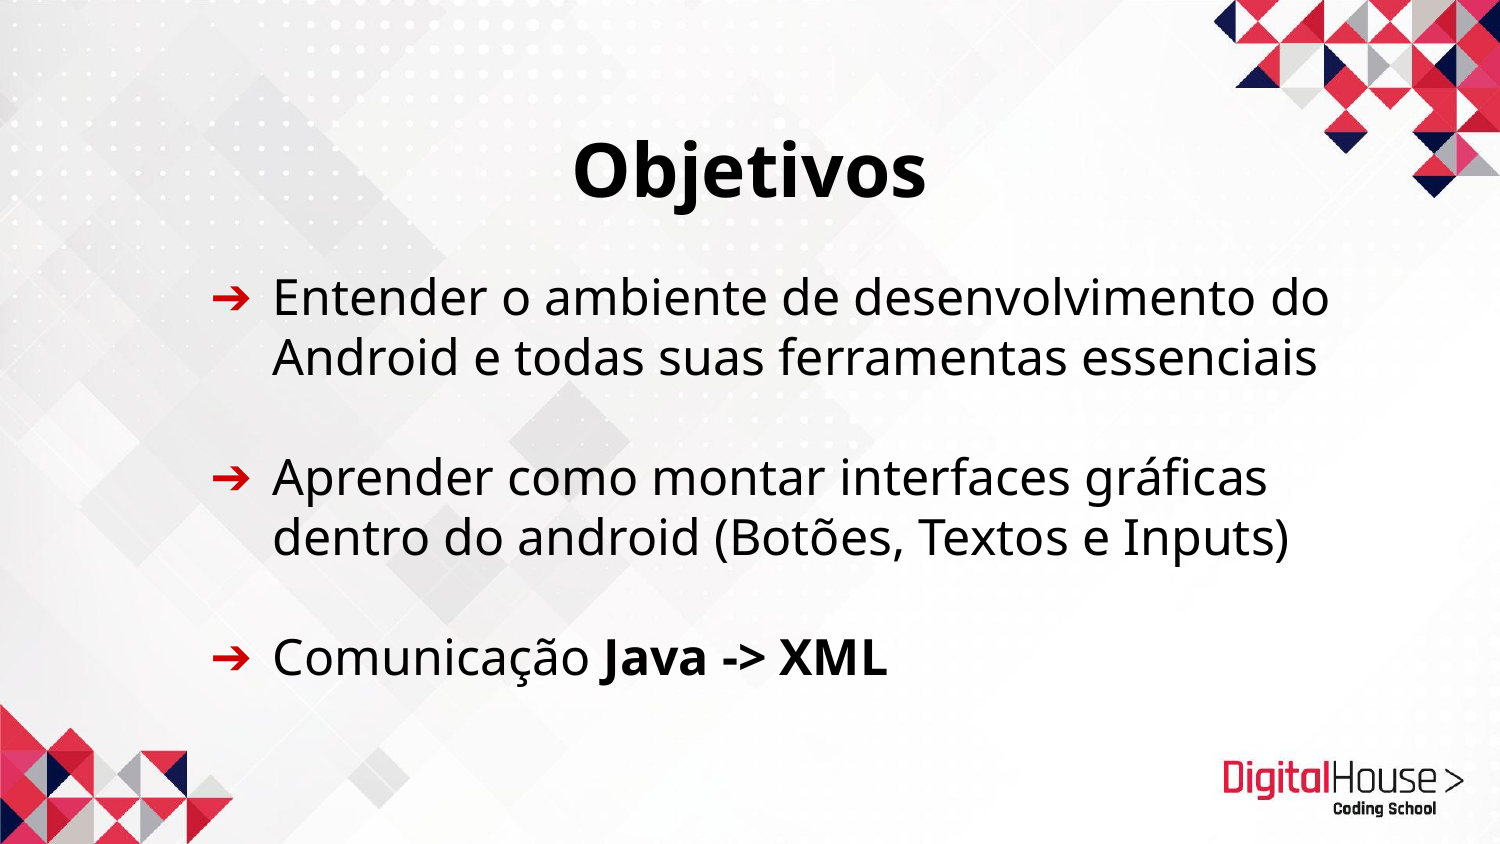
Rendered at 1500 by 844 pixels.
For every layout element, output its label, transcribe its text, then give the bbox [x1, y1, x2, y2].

title Objetivos [183, 80, 1317, 255]
text_box Entender o ambiente de desenvolvimento do Android e todas suas ferramentas essenciais Aprender como montar interfaces gráficas dentro do android (Botões, Textos e Inputs) Comunicação Java -> XML [182, 254, 1373, 696]
picture [0, 0, 1500, 844]
